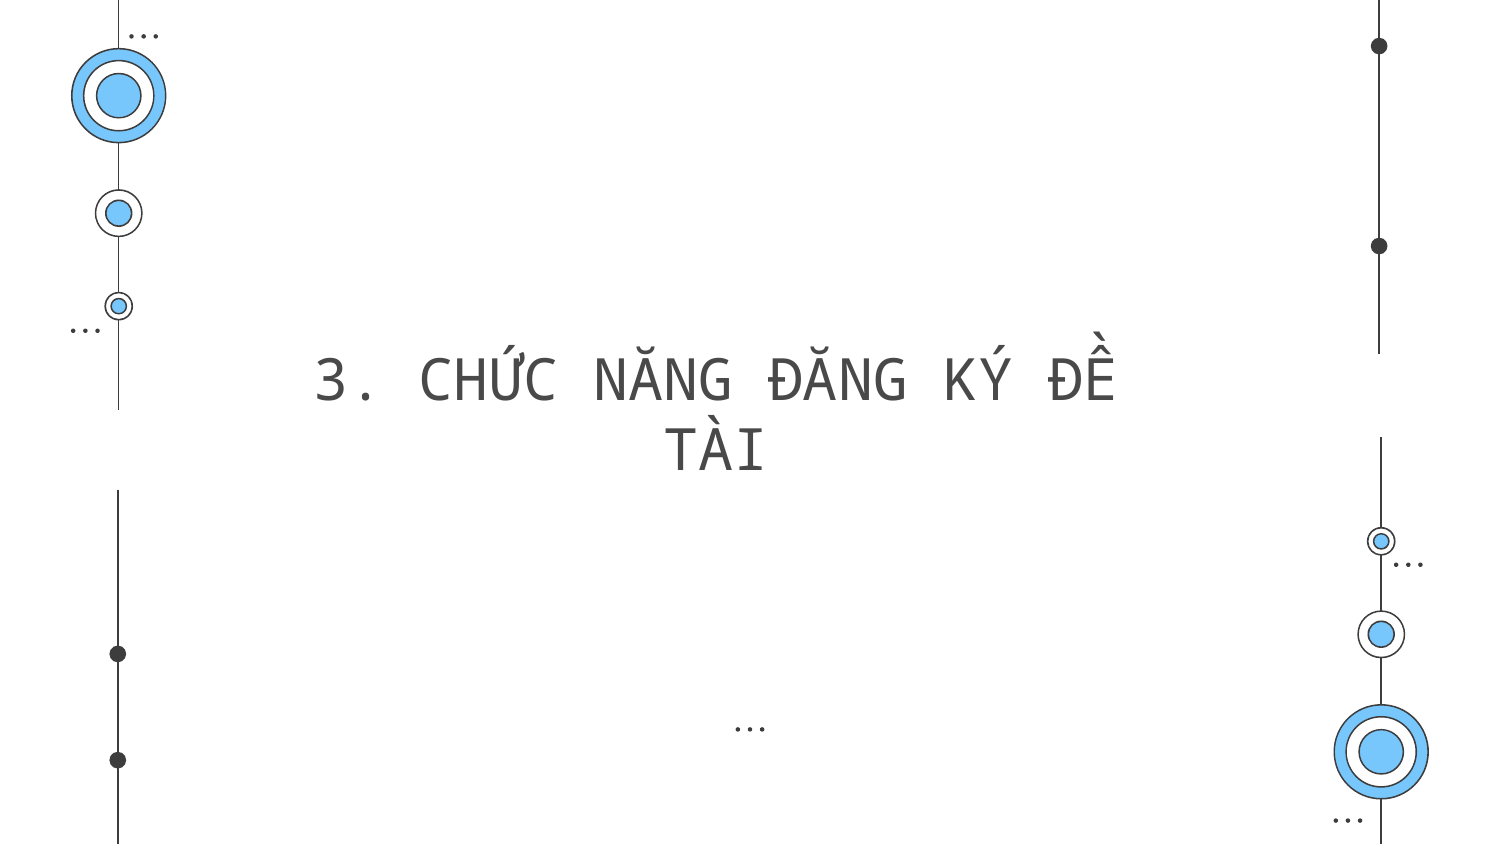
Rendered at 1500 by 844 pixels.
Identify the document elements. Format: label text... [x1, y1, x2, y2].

title 3. CHỨC NĂNG ĐĂNG KÝ ĐỀ TÀI [240, 327, 1191, 517]
